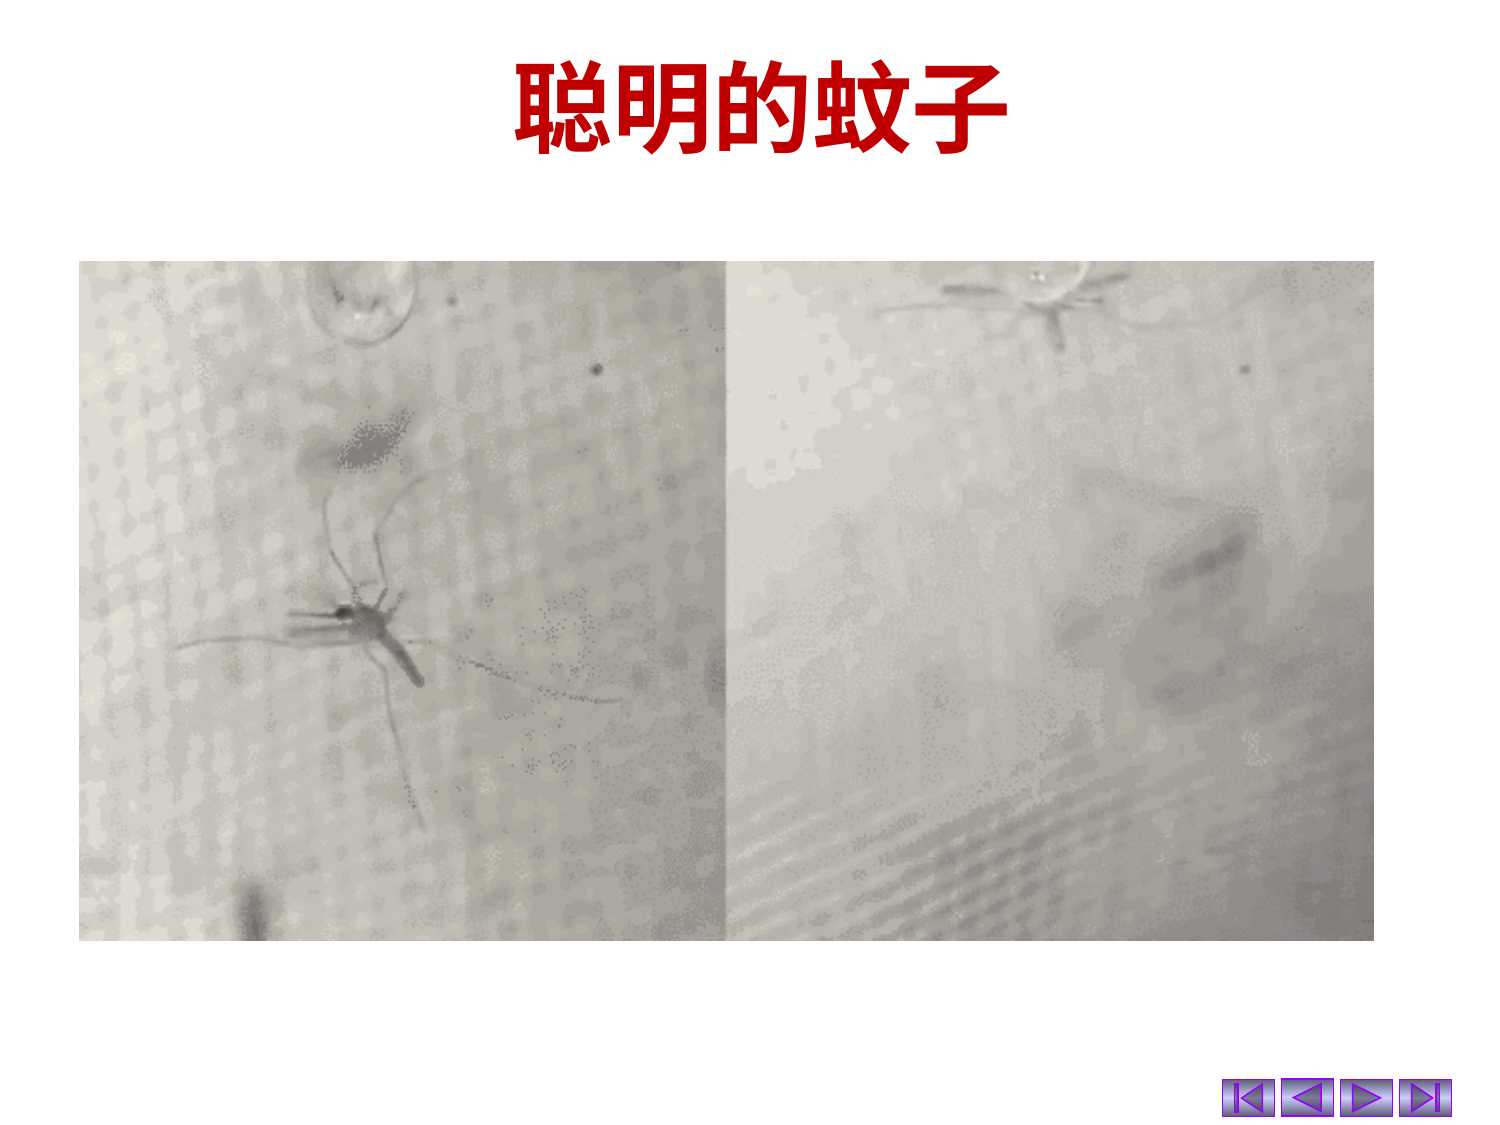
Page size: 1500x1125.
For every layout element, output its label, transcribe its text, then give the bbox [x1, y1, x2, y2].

picture [78, 261, 1375, 942]
text_box 聪明的蚊子 [87, 12, 1438, 200]
